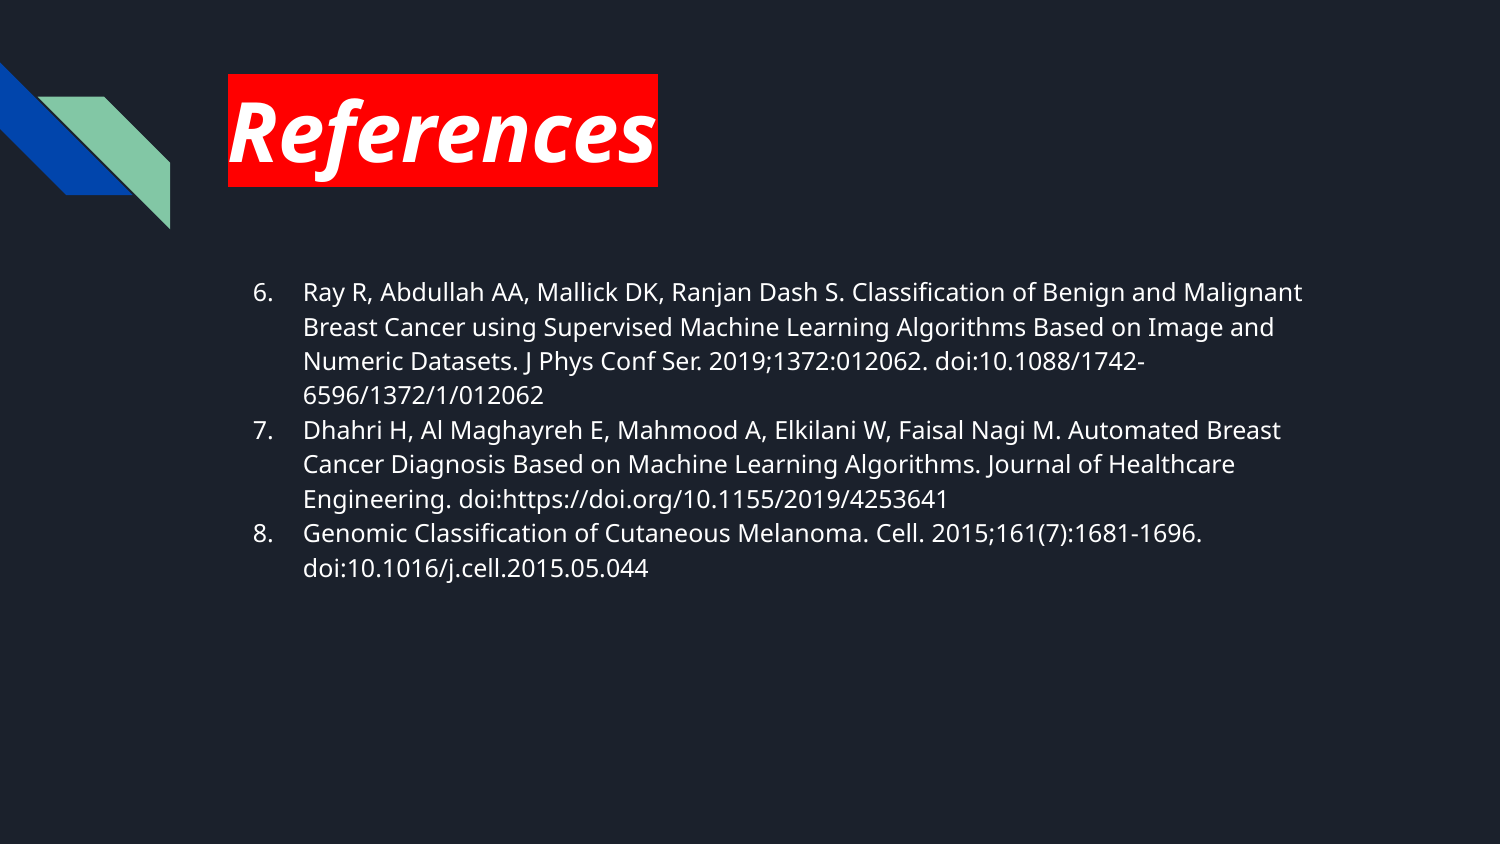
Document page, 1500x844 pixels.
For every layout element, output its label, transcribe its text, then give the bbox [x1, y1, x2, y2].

list Ray R, Abdullah AA, Mallick DK, Ranjan Dash S. Classification of Benign and Malignant Breast Cancer using Supervised Machine Learning Algorithms Based on Image and Numeric Datasets. J Phys Conf Ser. 2019;1372:012062. doi:10.1088/1742-6596/1372/1/012062 Dhahri H, Al Maghayreh E, Mahmood A, Elkilani W, Faisal Nagi M. Automated Breast Cancer Diagnosis Based on Machine Learning Algorithms. Journal of Healthcare Engineering. doi:https://doi.org/10.1155/2019/4253641 Genomic Classification of Cutaneous Melanoma. Cell. 2015;161(7):1681-1696. doi:10.1016/j.cell.2015.05.044 [212, 257, 1368, 735]
title References [212, 64, 1368, 215]
